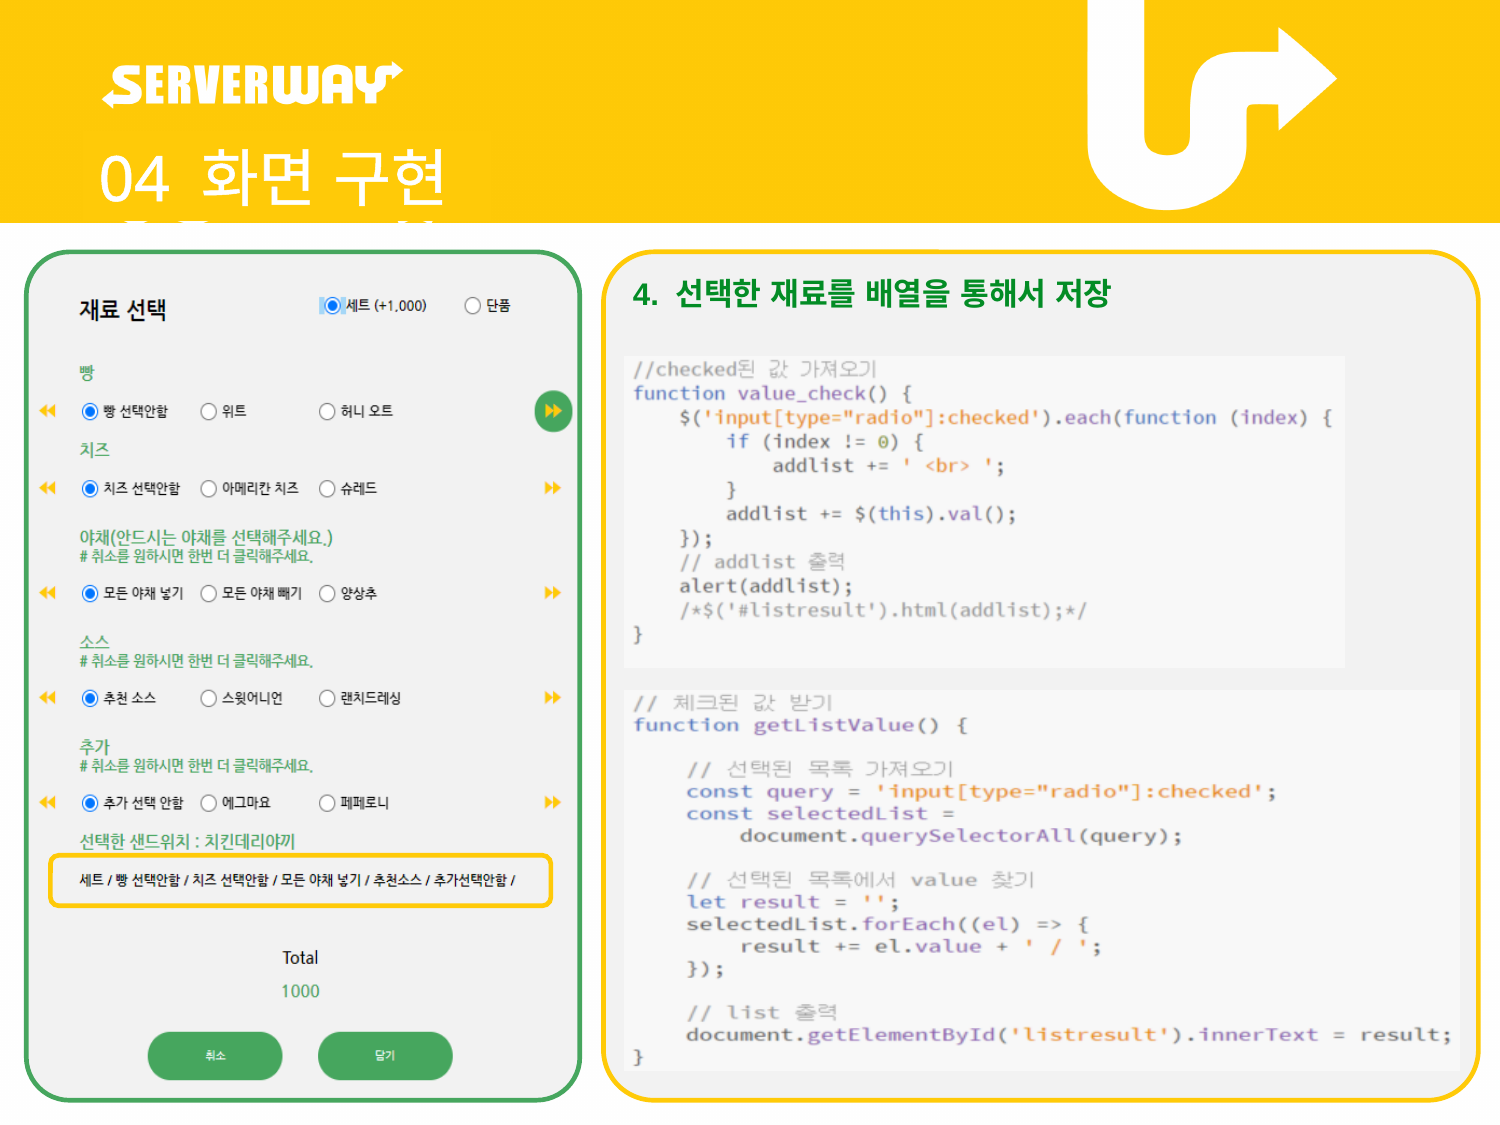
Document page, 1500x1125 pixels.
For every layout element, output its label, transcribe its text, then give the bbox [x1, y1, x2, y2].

text_box 04 화면 구현 [83, 131, 491, 221]
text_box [26, 251, 1479, 1101]
picture [0, 0, 1500, 1125]
